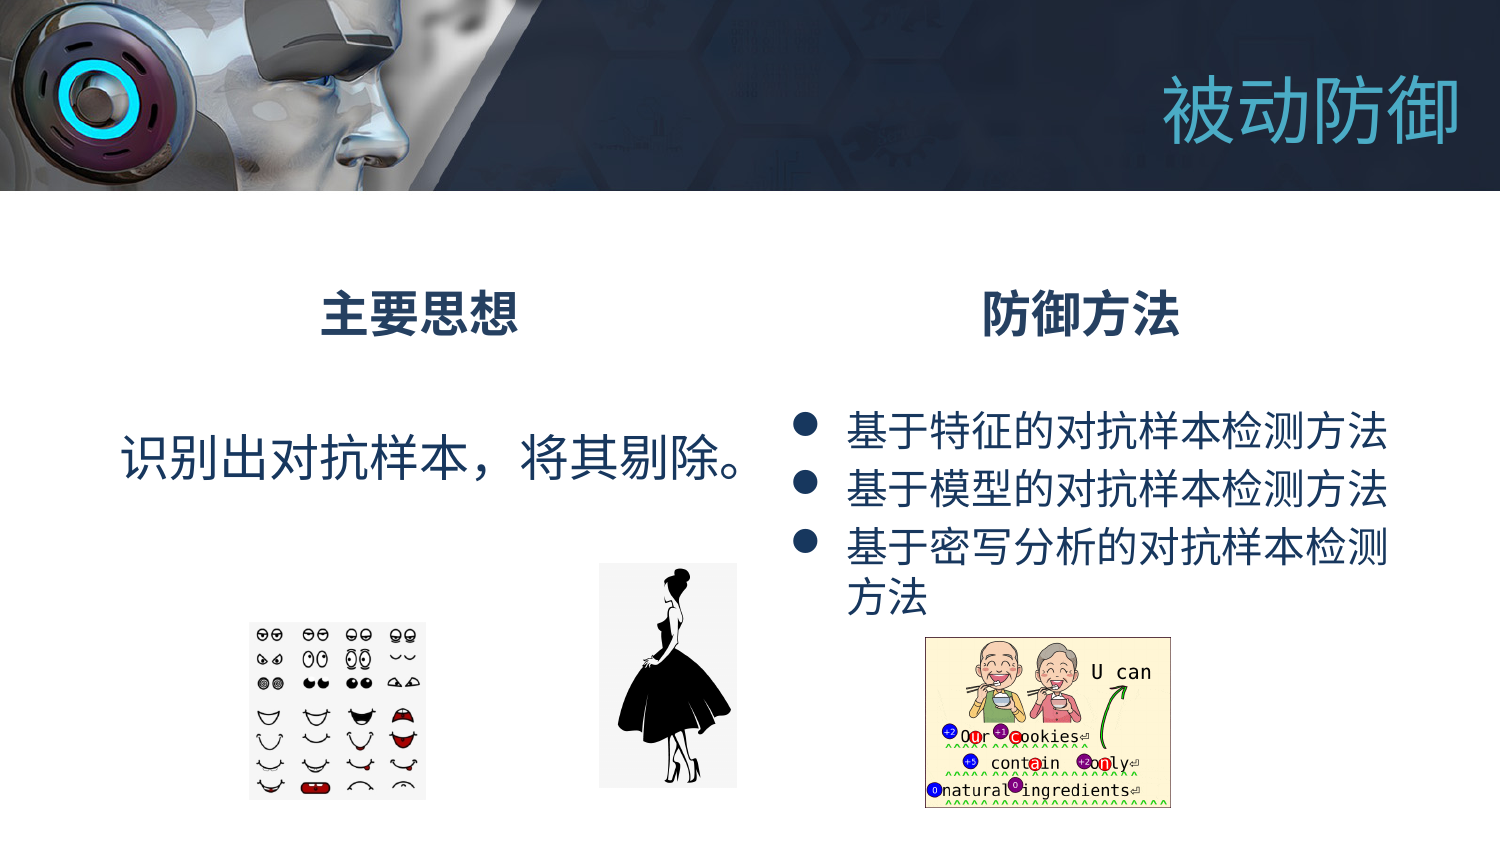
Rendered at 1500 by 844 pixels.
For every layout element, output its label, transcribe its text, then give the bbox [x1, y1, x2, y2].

list 主要思想 [88, 271, 750, 349]
list 识别出对抗样本，将其剔除。 [88, 349, 751, 723]
title 被动防御 [123, 46, 1477, 172]
picture [0, 0, 1500, 844]
list 基于特征的对抗样本检测方法 基于模型的对抗样本检测方法 基于密写分析的对抗样本检测方法 [775, 396, 1438, 723]
list 防御方法 [750, 271, 1413, 351]
